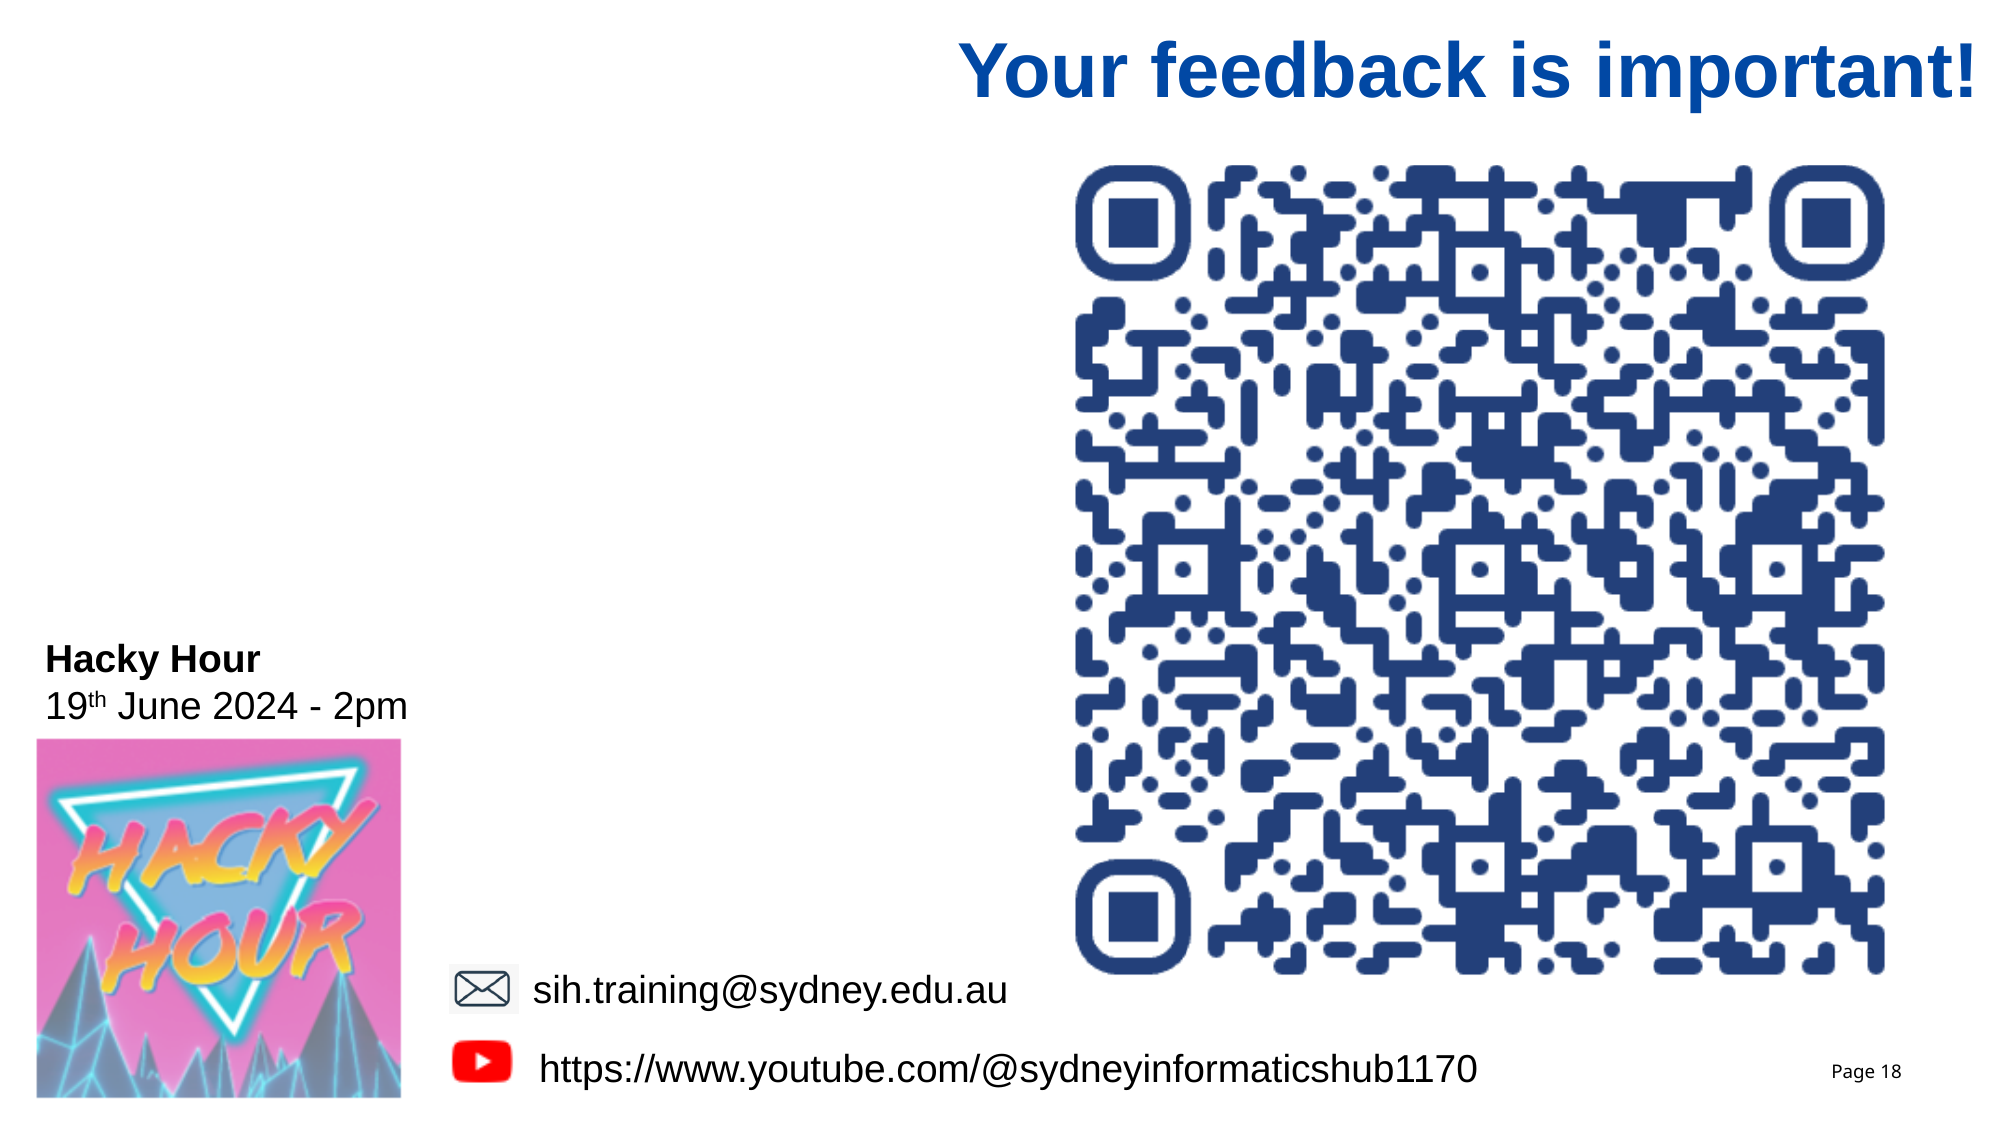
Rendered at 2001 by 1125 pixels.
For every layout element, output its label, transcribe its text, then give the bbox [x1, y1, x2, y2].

picture [448, 964, 519, 1014]
text_box https://www.youtube.com/@sydneyinformaticshub1170 [524, 1036, 1493, 1098]
text_box Your feedback is important! [766, 0, 2000, 253]
picture [1030, 125, 1928, 1027]
text_box sih.training@sydney.edu.au [518, 957, 1025, 1019]
text_box Hacky Hour 19th June 2024 - 2pm [30, 626, 1025, 735]
picture [0, 716, 514, 1107]
